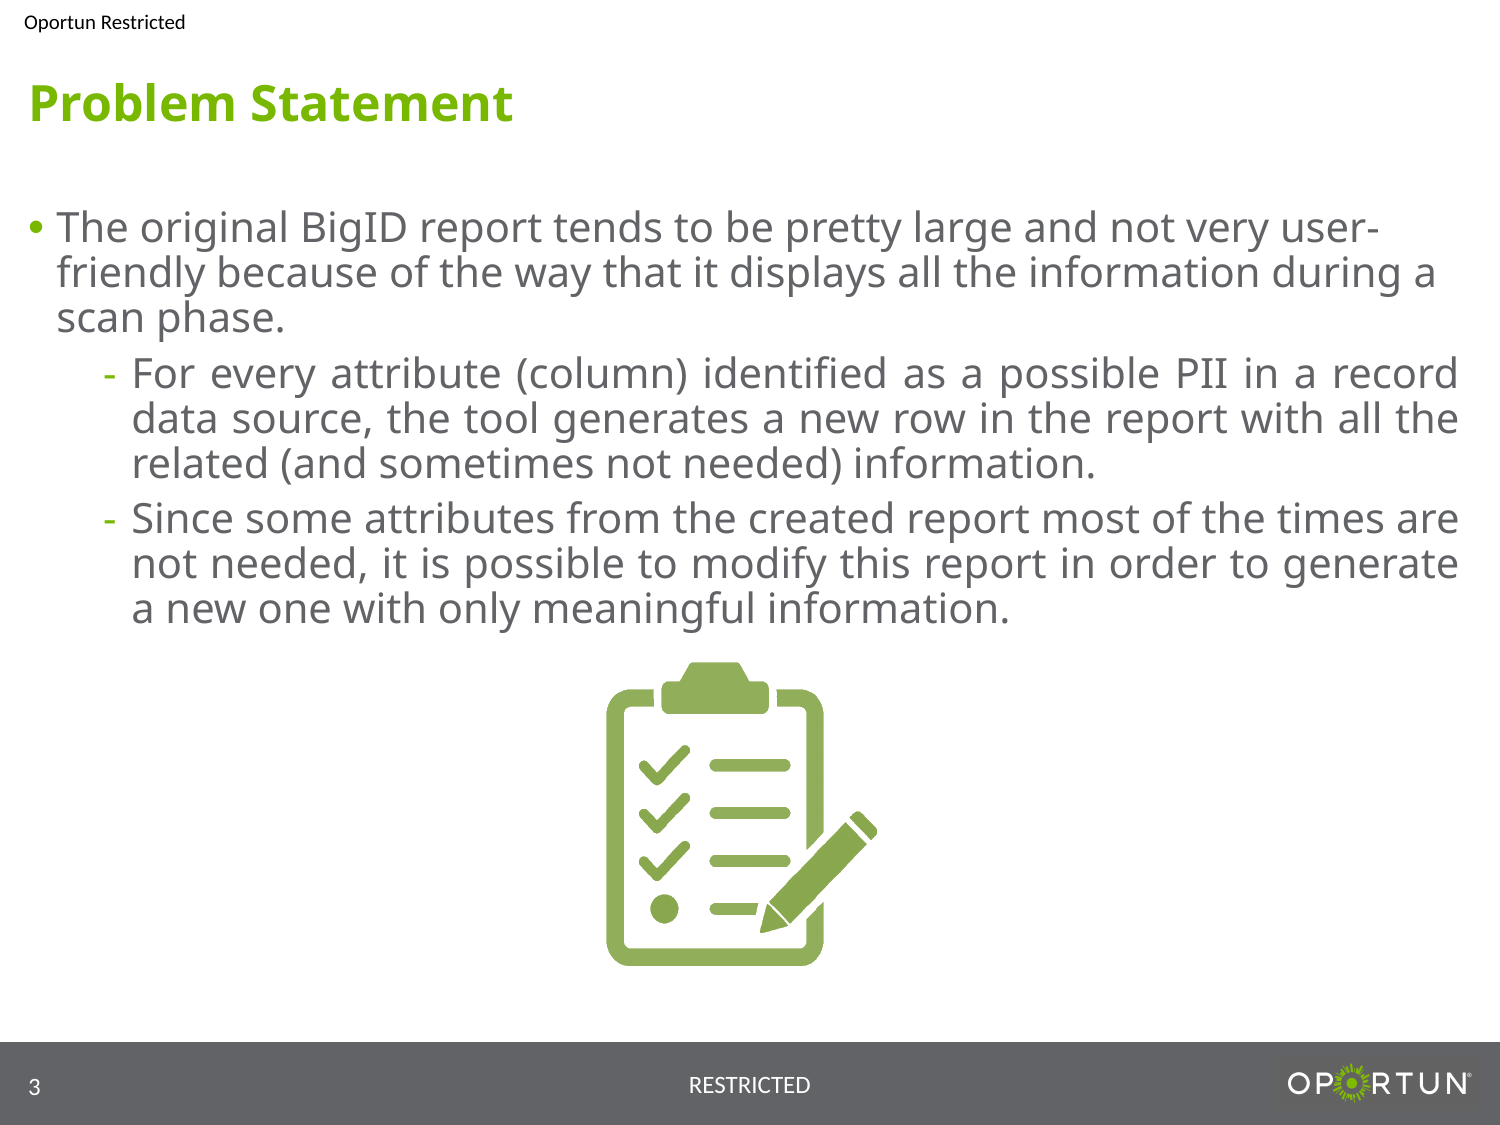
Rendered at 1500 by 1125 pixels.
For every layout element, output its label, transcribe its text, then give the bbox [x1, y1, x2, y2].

slide_number 2 [28, 1062, 84, 1106]
list The original BigID report tends to be pretty large and not very user-friendly because of the way that it displays all the information during a scan phase. For every attribute (column) identified as a possible PII in a record data source, the tool generates a new row in the report with all the related (and sometimes not needed) information. Since some attributes from the created report most of the times are not needed, it is possible to modify this report in order to generate a new one with only meaningful information. [28, 199, 1475, 626]
title Problem Statement [28, 70, 1475, 134]
footer RESTRICTED [496, 1053, 1004, 1114]
picture [1273, 1056, 1480, 1111]
picture [606, 662, 877, 966]
